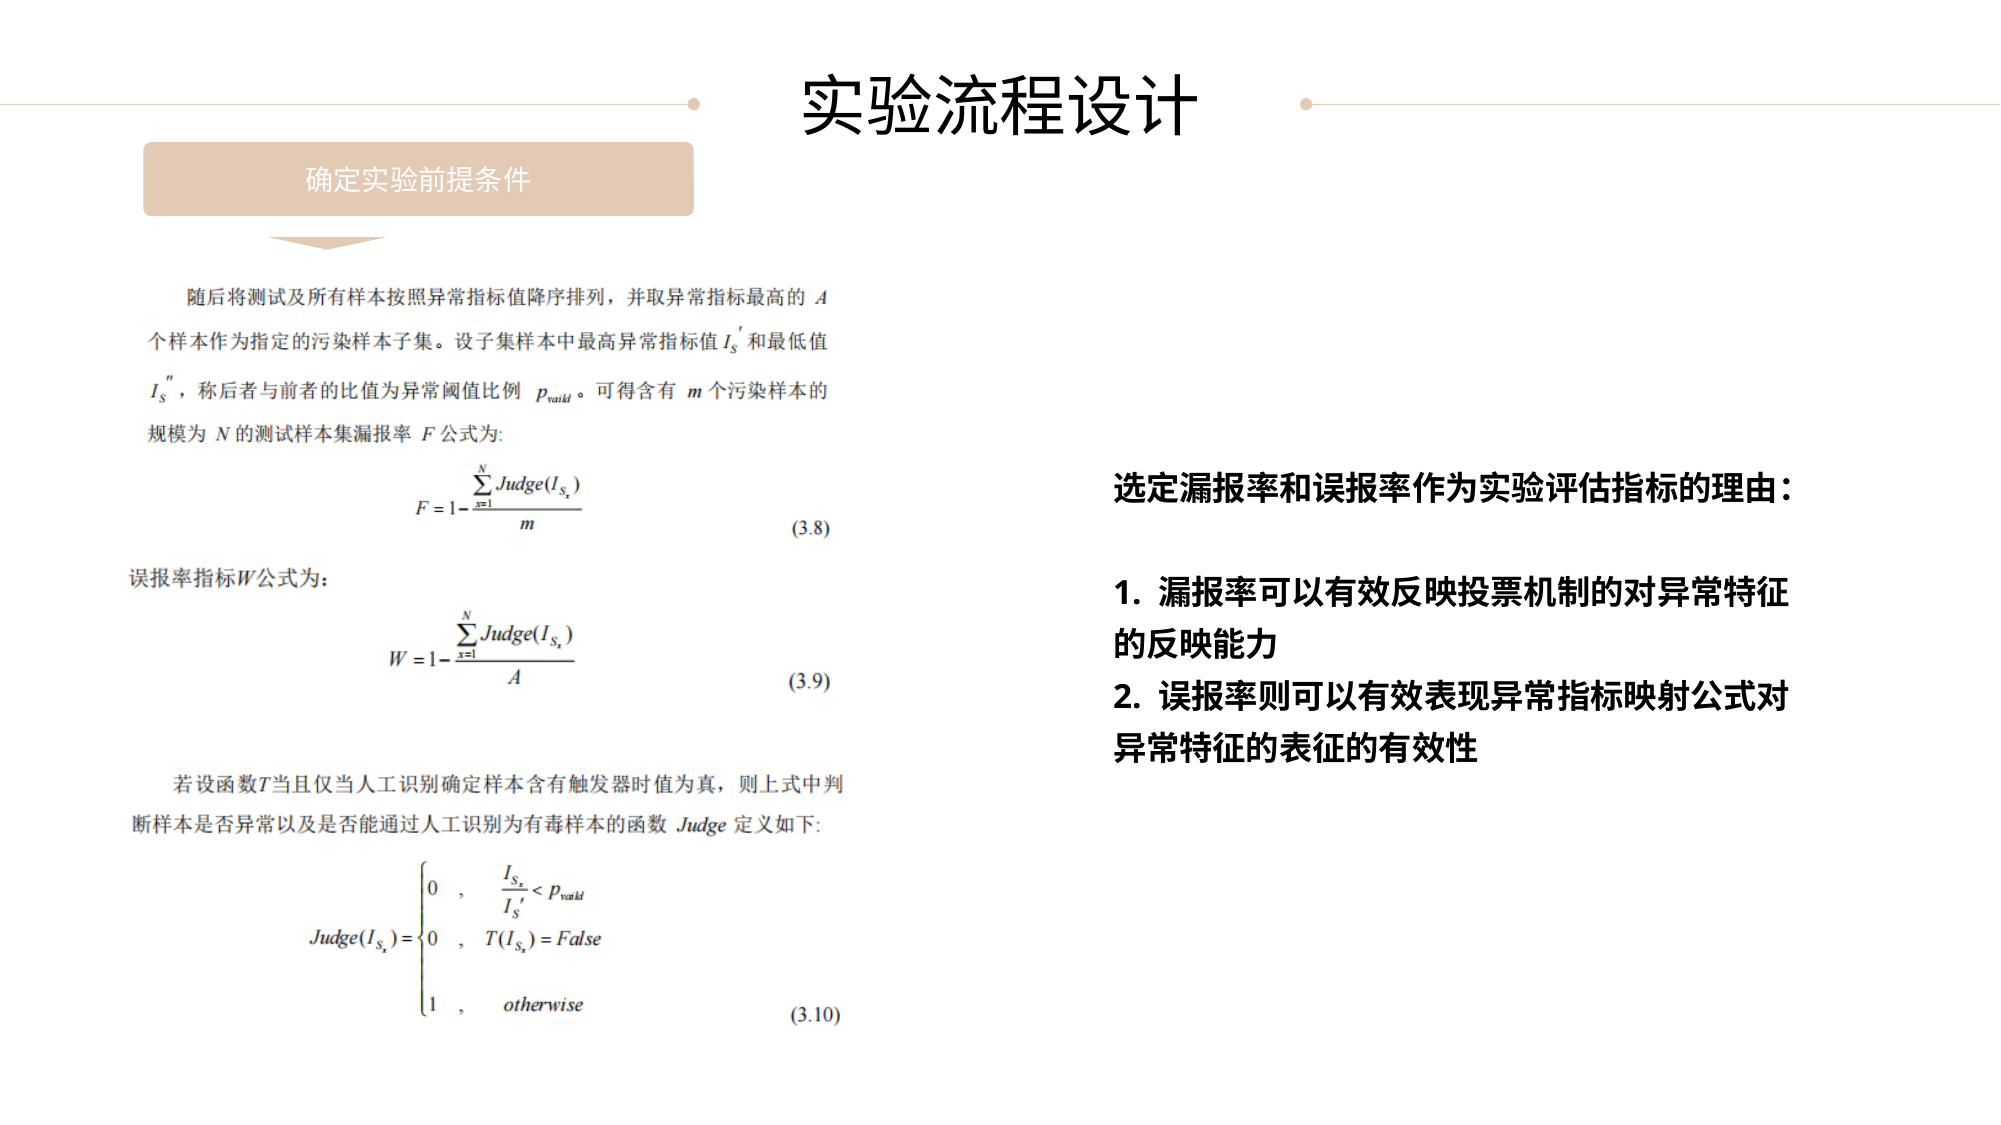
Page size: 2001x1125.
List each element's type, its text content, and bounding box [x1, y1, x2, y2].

picture [116, 767, 858, 1033]
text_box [143, 141, 694, 250]
text_box 选定漏报率和误报率作为实验评估指标的理由： 1. 漏报率可以有效反映投票机制的对异常特征的反映能力 2. 误报率则可以有效表现异常指标映射公式对异常特征的表征的有效性 [1113, 438, 1791, 784]
picture [106, 283, 849, 710]
text_box 实验流程设计 [784, 56, 1215, 152]
